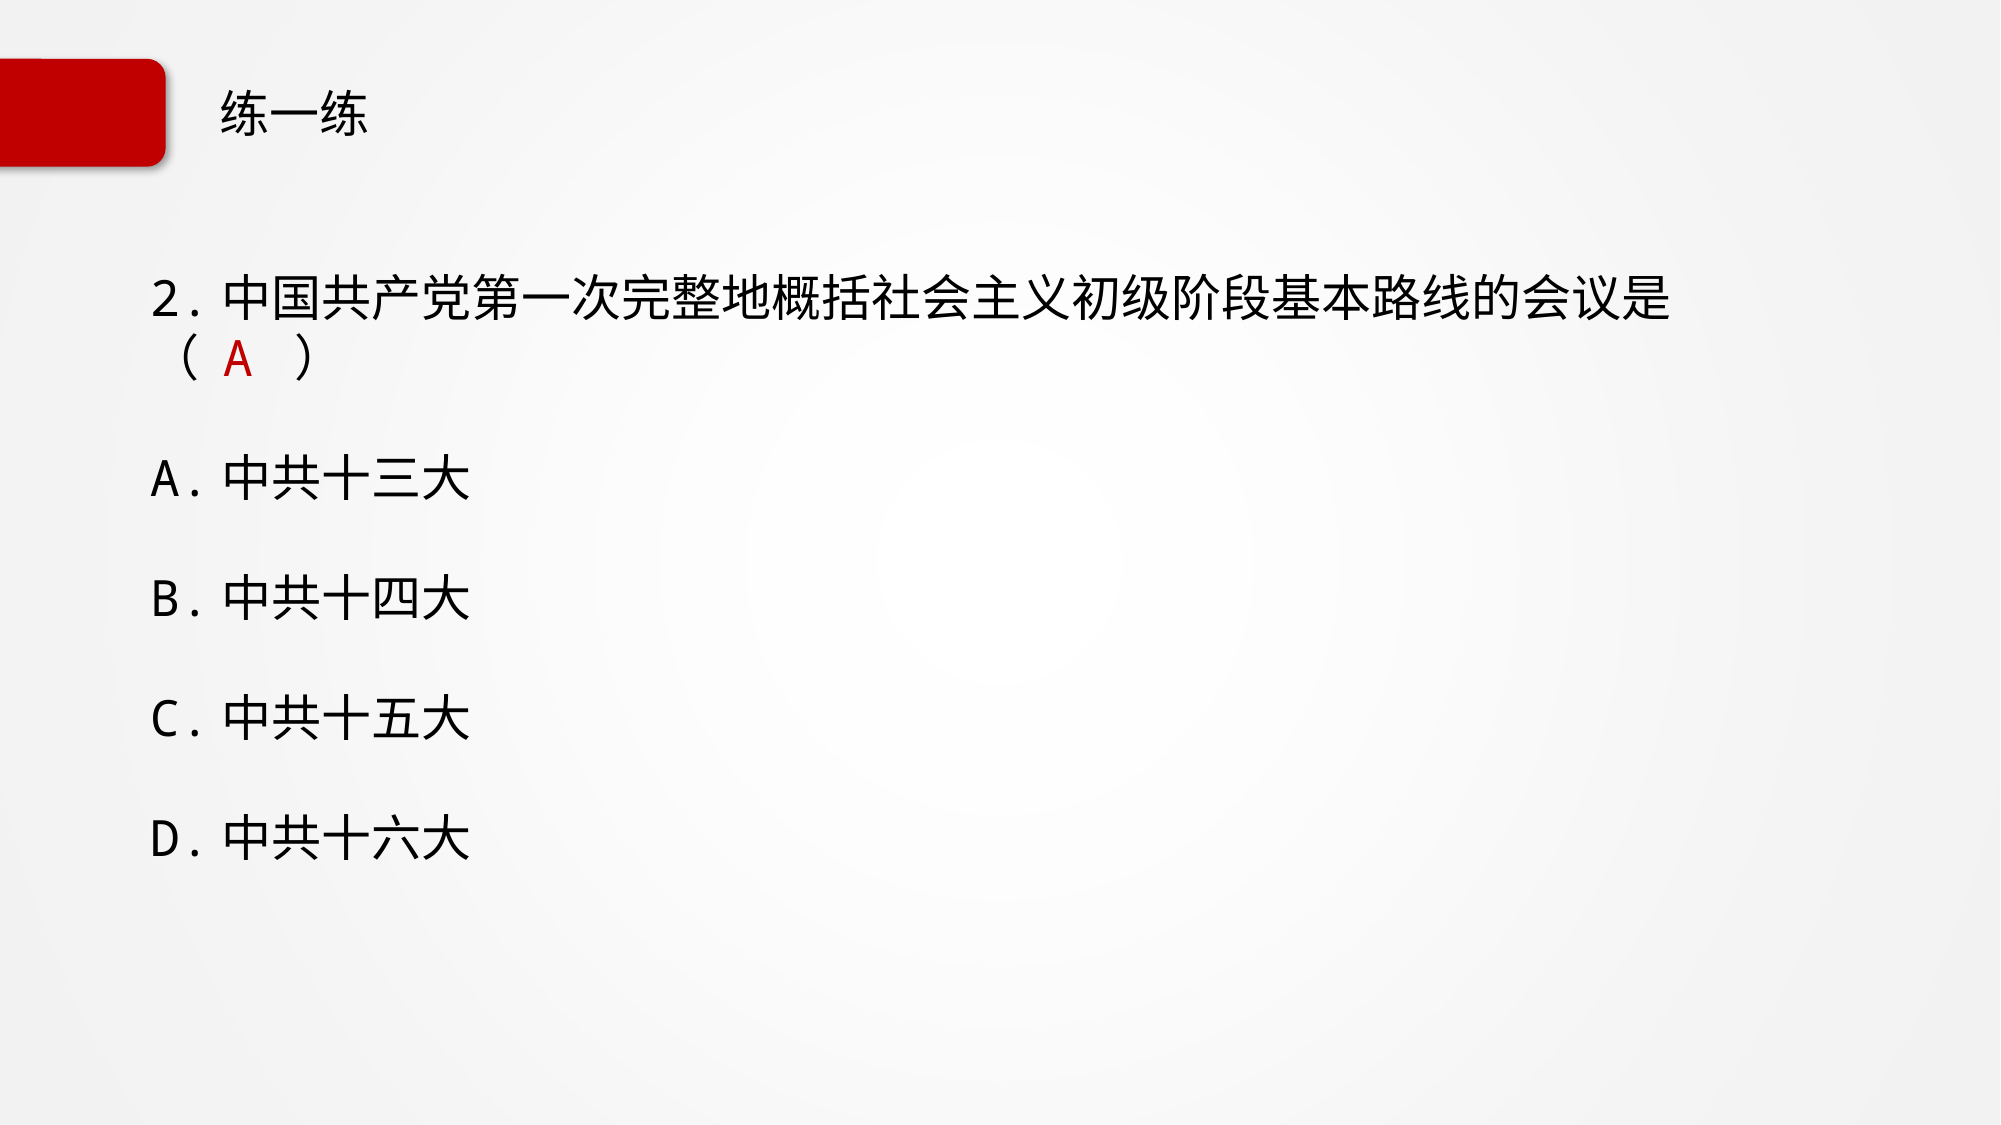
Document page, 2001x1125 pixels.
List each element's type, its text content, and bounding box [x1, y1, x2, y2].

picture [0, 0, 2000, 1125]
title 练一练 [204, 72, 1877, 162]
text_box 2.中国共产党第一次完整地概括社会主义初级阶段基本路线的会议是（ A ） A.中共十三大 B.中共十四大 C.中共十五大 D.中共十六大 [134, 259, 1877, 874]
text_box [0, 58, 166, 167]
